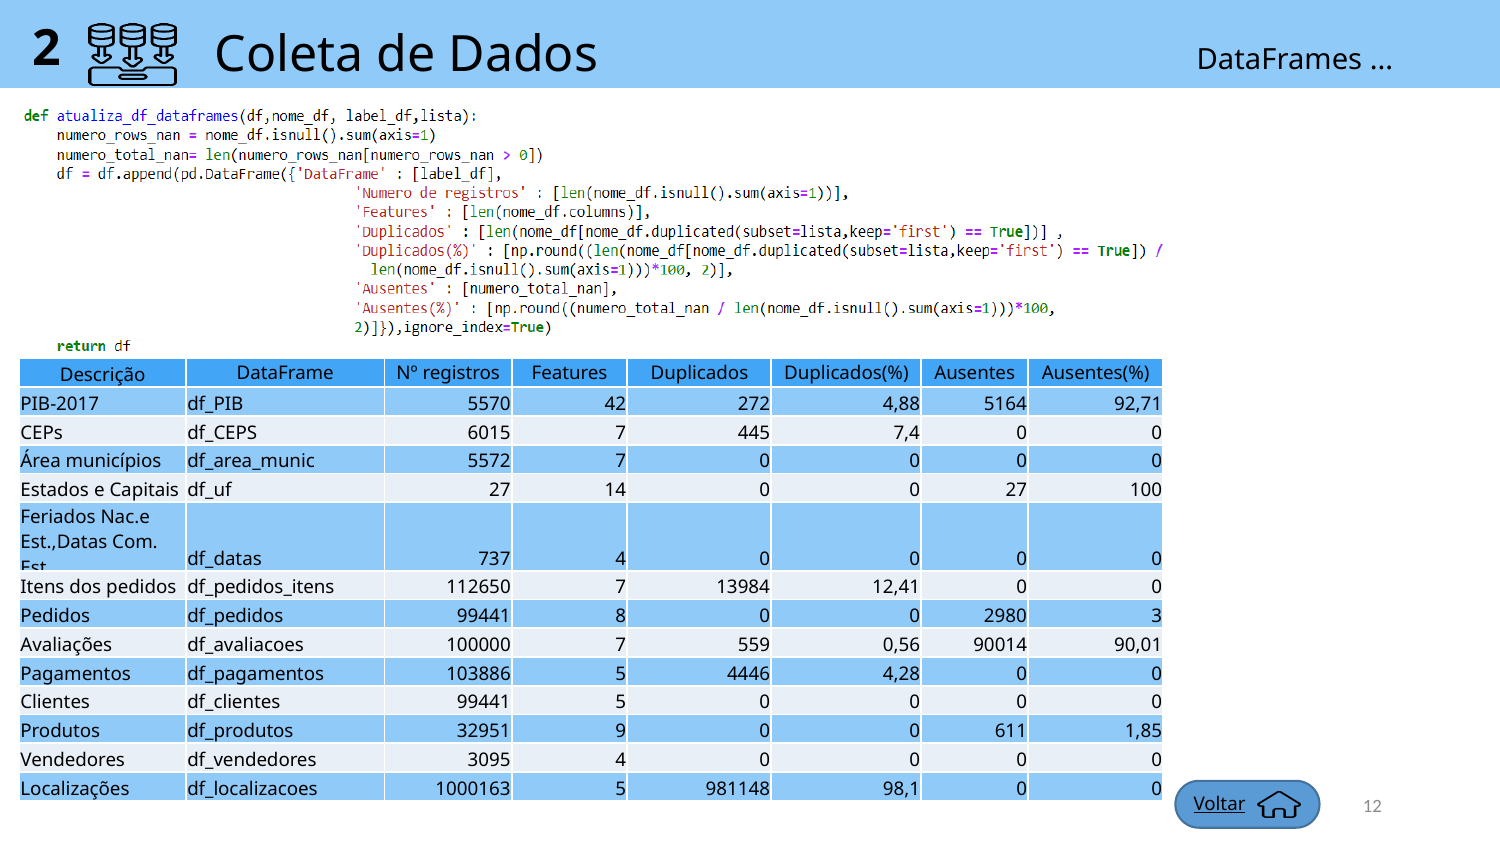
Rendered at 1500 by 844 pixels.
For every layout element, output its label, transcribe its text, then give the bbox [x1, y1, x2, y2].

text_box Voltar [1174, 779, 1321, 829]
table_cell 445 [628, 417, 770, 444]
table_cell 0 [922, 572, 1027, 599]
text_box DataFrames ... [1181, 32, 1481, 83]
table_cell 272 [628, 388, 770, 415]
table_cell 90014 [922, 629, 1027, 656]
table_cell 4446 [628, 658, 770, 685]
table_header Nº registros [385, 359, 511, 386]
table_cell 0 [628, 474, 770, 501]
table_cell 103886 [385, 658, 511, 685]
table_header Ausentes [922, 359, 1027, 386]
table_cell 0 [772, 687, 920, 714]
table_cell 4 [513, 503, 626, 570]
table_cell 9 [513, 715, 626, 742]
table_cell df_area_munic [187, 446, 384, 473]
table_cell Estados e Capitais [20, 474, 185, 501]
table_cell 42 [513, 388, 626, 415]
table_cell 5 [513, 658, 626, 685]
table_cell Localizações [20, 773, 185, 800]
table_header Features [513, 359, 626, 386]
table_cell 5 [513, 773, 626, 800]
table_cell 737 [385, 503, 511, 570]
table_cell 7,4 [772, 417, 920, 444]
table_cell df_CEPS [187, 417, 384, 444]
table_cell 1,85 [1029, 715, 1162, 742]
table_cell 4,88 [772, 388, 920, 415]
table_cell df_datas [187, 503, 384, 570]
table_cell 0 [1029, 658, 1162, 685]
table_cell 14 [513, 474, 626, 501]
table_cell 0 [772, 600, 920, 627]
table_cell 92,71 [1029, 388, 1162, 415]
table_cell 27 [922, 474, 1027, 501]
table_cell 12,41 [772, 572, 920, 599]
table_cell 7 [513, 572, 626, 599]
table_cell 0 [1029, 417, 1162, 444]
table_cell Vendedores [20, 744, 185, 771]
table_cell 0 [1029, 744, 1162, 771]
table_cell PIB-2017 [20, 388, 185, 415]
table_cell 0 [628, 744, 770, 771]
table_cell 1000163 [385, 773, 511, 800]
table_cell 0 [772, 744, 920, 771]
table_cell 0 [628, 503, 770, 570]
table_cell Feriados Nac.e Est.,Datas Com. Est. [20, 503, 185, 570]
table_cell 0 [1029, 446, 1162, 473]
table_cell 0 [922, 446, 1027, 473]
table_cell 0 [922, 773, 1027, 800]
table_cell 13984 [628, 572, 770, 599]
table_cell df_PIB [187, 388, 384, 415]
table_cell df_produtos [187, 715, 384, 742]
table_cell 0 [922, 687, 1027, 714]
table_cell 0 [772, 715, 920, 742]
text_box [0, 0, 1500, 89]
table_cell 3 [1029, 600, 1162, 627]
picture [19, 97, 1176, 359]
table_cell 0 [628, 687, 770, 714]
table_cell 6015 [385, 417, 511, 444]
table_cell 0 [1029, 572, 1162, 599]
text_box 2 [17, 8, 77, 83]
table_cell df_clientes [187, 687, 384, 714]
table_header DataFrame [187, 359, 384, 386]
table_cell 100 [1029, 474, 1162, 501]
table_cell 8 [513, 600, 626, 627]
slide_number 12 [1331, 782, 1397, 827]
table_cell Itens dos pedidos [20, 572, 185, 599]
table_cell 0 [628, 446, 770, 473]
table_cell 0 [922, 658, 1027, 685]
table_cell 99441 [385, 600, 511, 627]
table_cell df_localizacoes [187, 773, 384, 800]
table_header Duplicados(%) [772, 359, 920, 386]
table_cell 0 [922, 417, 1027, 444]
table_cell 32951 [385, 715, 511, 742]
table_cell 0 [922, 503, 1027, 570]
table_cell df_pedidos_itens [187, 572, 384, 599]
table_cell Avaliações [20, 629, 185, 656]
table_cell 27 [385, 474, 511, 501]
table_cell 981148 [628, 773, 770, 800]
table_cell 5164 [922, 388, 1027, 415]
table_cell 0,56 [772, 629, 920, 656]
table_cell 611 [922, 715, 1027, 742]
table_cell 0 [922, 744, 1027, 771]
table_cell 0 [1029, 503, 1162, 570]
table_cell Clientes [20, 687, 185, 714]
table_header Duplicados [628, 359, 770, 386]
table_cell 5572 [385, 446, 511, 473]
table_cell 0 [628, 600, 770, 627]
table_cell 4 [513, 744, 626, 771]
table_cell 98,1 [772, 773, 920, 800]
table_cell Produtos [20, 715, 185, 742]
table_cell 99441 [385, 687, 511, 714]
table_cell df_pagamentos [187, 658, 384, 685]
table_cell 7 [513, 417, 626, 444]
table_cell 5 [513, 687, 626, 714]
table_cell 5570 [385, 388, 511, 415]
table_cell 90,01 [1029, 629, 1162, 656]
table_cell df_uf [187, 474, 384, 501]
table_cell 0 [628, 715, 770, 742]
table_cell 4,28 [772, 658, 920, 685]
table_cell CEPs [20, 417, 185, 444]
table_cell df_avaliacoes [187, 629, 384, 656]
picture [1257, 791, 1301, 818]
picture [88, 23, 177, 86]
table_cell 0 [772, 474, 920, 501]
table_cell 0 [1029, 773, 1162, 800]
table_cell 0 [1029, 687, 1162, 714]
table_cell 112650 [385, 572, 511, 599]
table_cell df_vendedores [187, 744, 384, 771]
table_cell 2980 [922, 600, 1027, 627]
table_cell 7 [513, 446, 626, 473]
table_cell 7 [513, 629, 626, 656]
table_cell Área municípios [20, 446, 185, 473]
table_cell 100000 [385, 629, 511, 656]
table_cell 559 [628, 629, 770, 656]
table_cell Pagamentos [20, 658, 185, 685]
table_cell Pedidos [20, 600, 185, 627]
table_header Descrição [20, 359, 185, 386]
table_cell 0 [772, 446, 920, 473]
table_header Ausentes(%) [1029, 359, 1162, 386]
text_box Coleta de Dados [199, 14, 981, 90]
table_cell 3095 [385, 744, 511, 771]
table_cell df_pedidos [187, 600, 384, 627]
table_cell 0 [772, 503, 920, 570]
